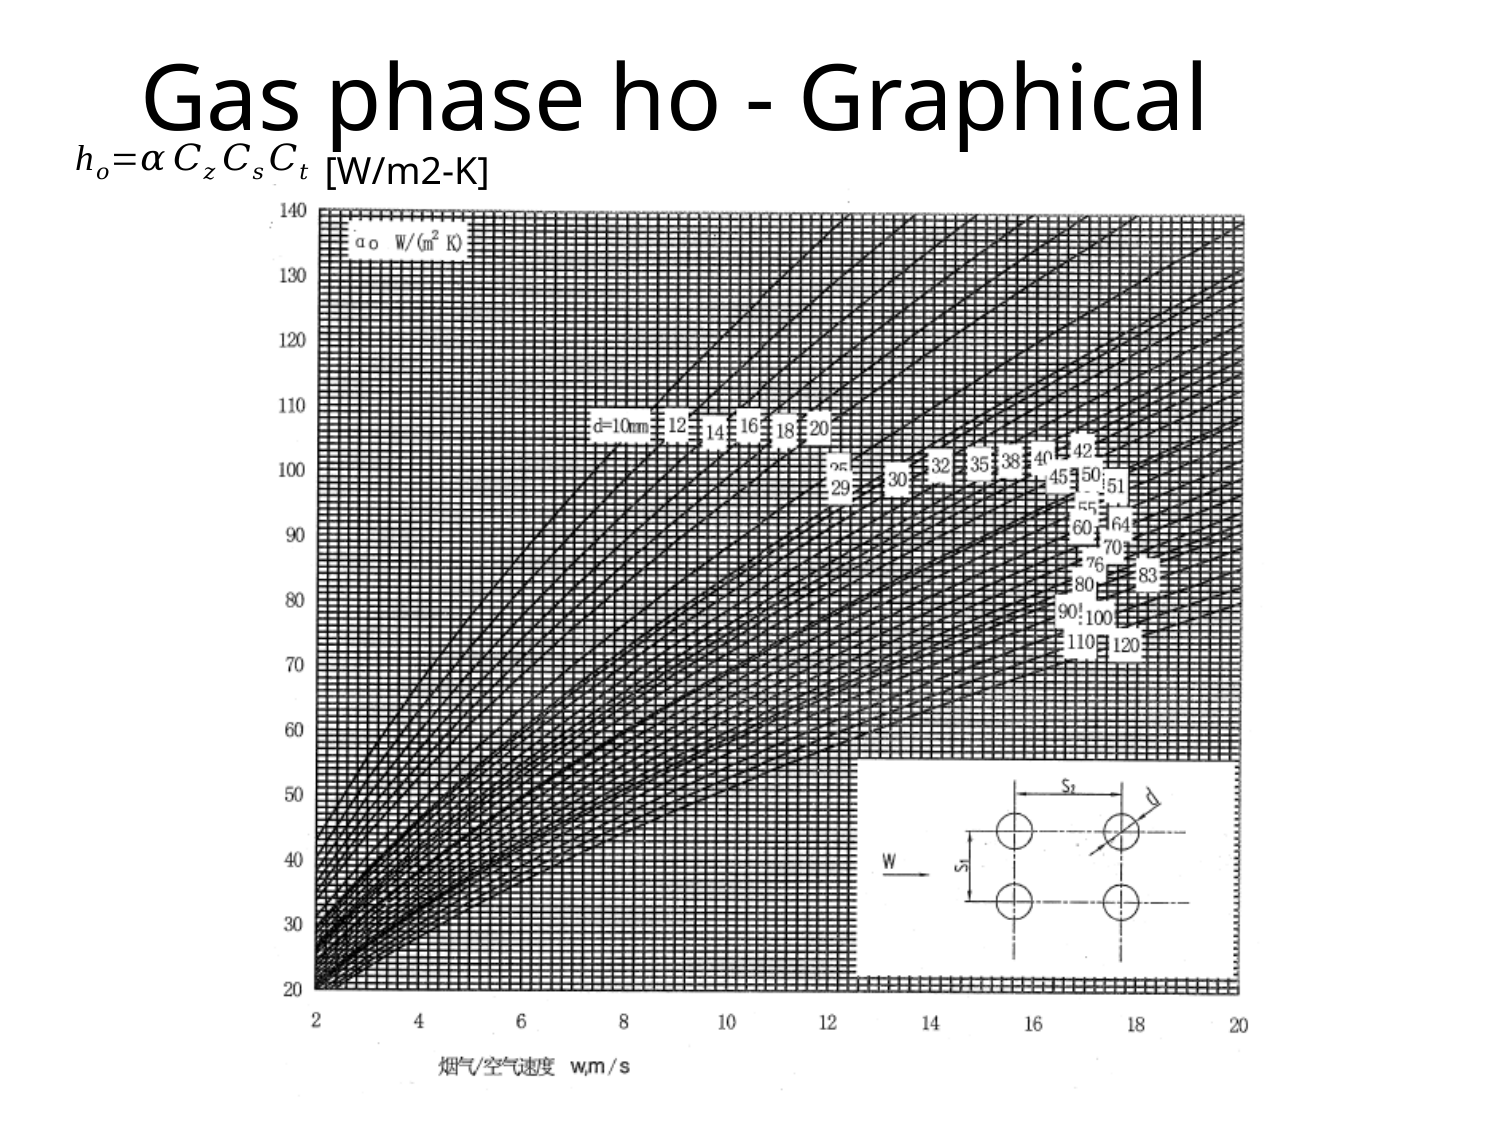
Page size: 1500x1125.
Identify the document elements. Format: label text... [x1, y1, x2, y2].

title Gas phase ho - Graphical [0, 0, 1350, 188]
picture [265, 184, 1270, 1099]
text_box [W/m2-K] [309, 139, 505, 182]
